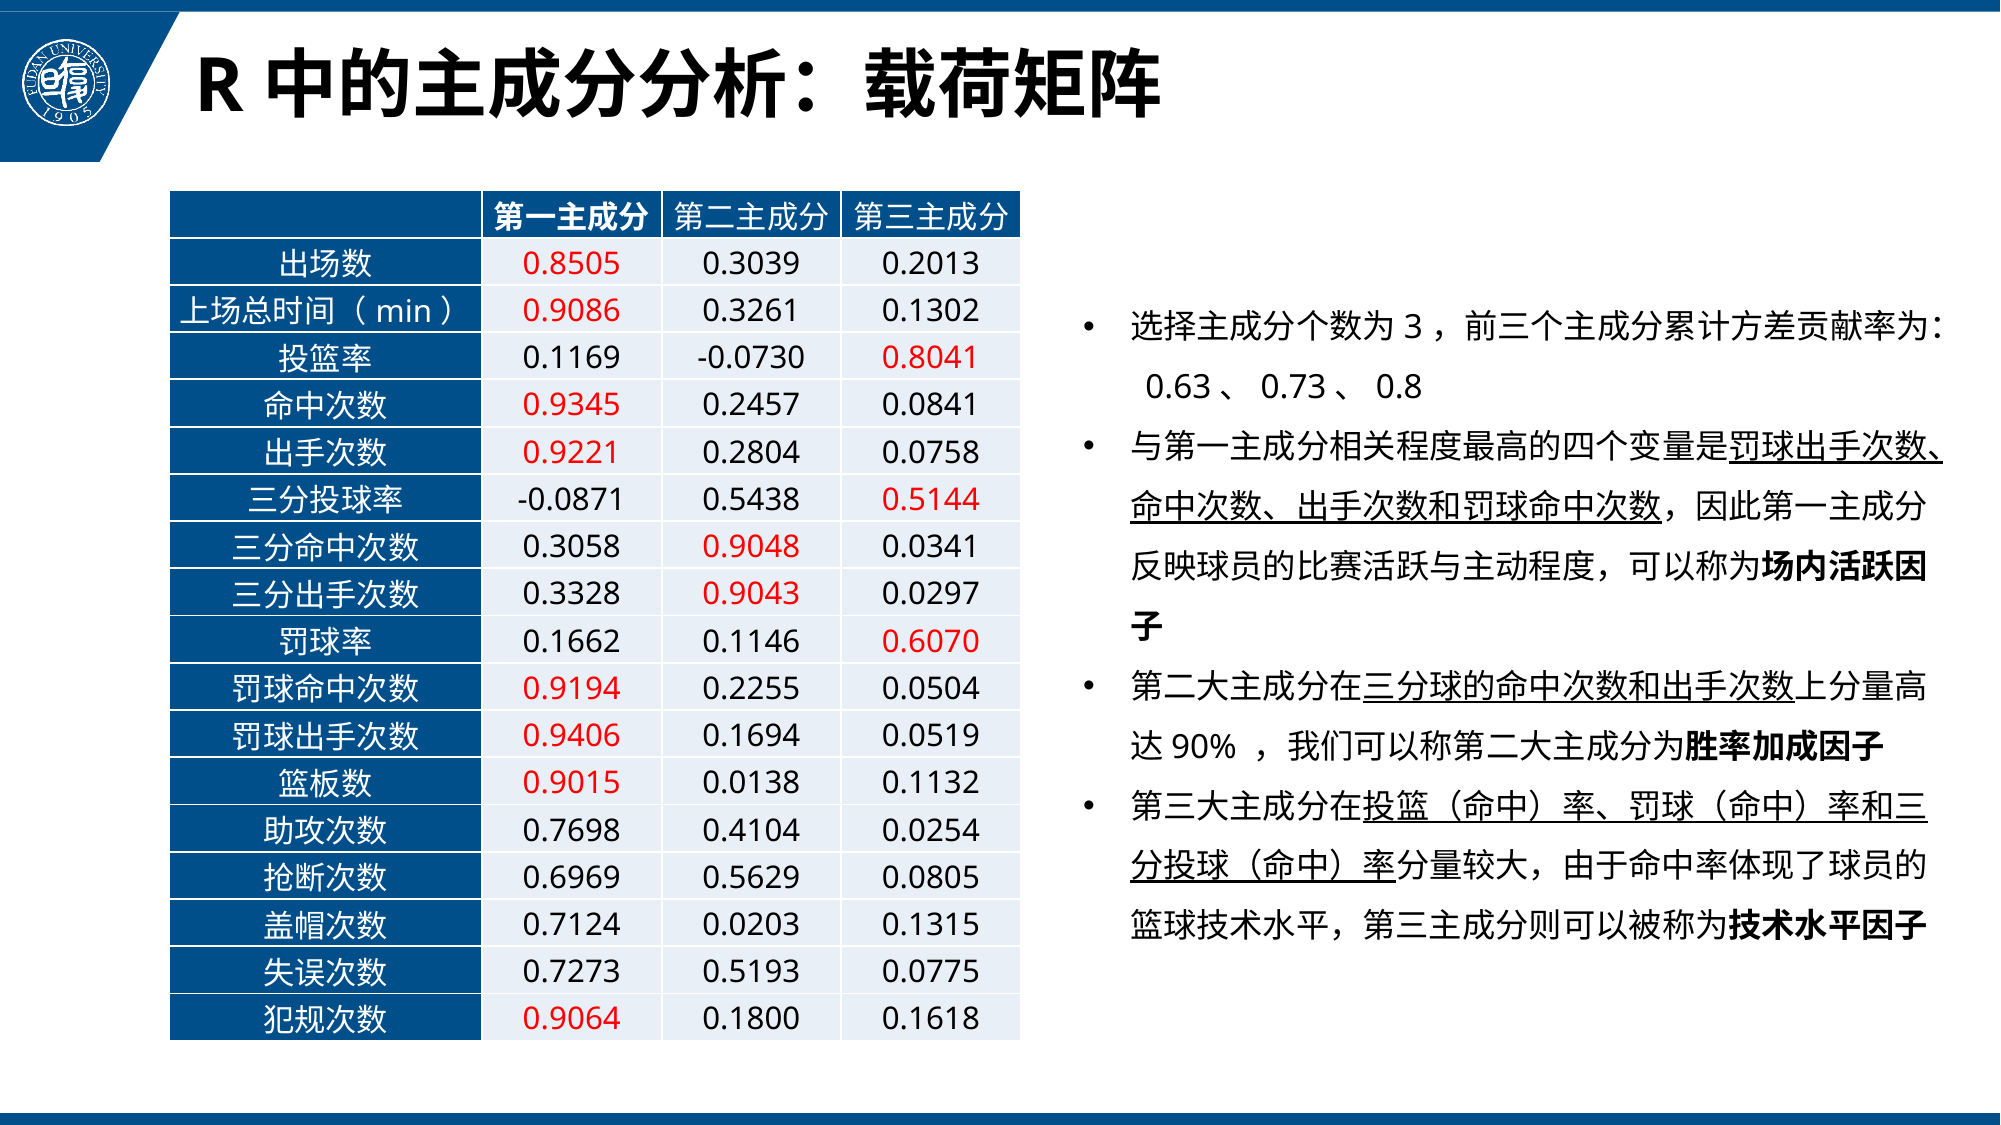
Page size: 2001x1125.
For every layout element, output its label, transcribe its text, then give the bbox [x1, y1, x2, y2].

table_cell 0.0203 [663, 900, 840, 945]
table_cell -0.0871 [483, 475, 661, 520]
table_cell 0.9406 [483, 711, 661, 756]
table_cell 0.1315 [842, 900, 1020, 945]
table_cell 命中次数 [170, 380, 481, 426]
table_cell 0.2804 [663, 428, 840, 473]
table_cell 出手次数 [170, 428, 481, 473]
table_cell 投篮率 [170, 333, 481, 378]
text_box 选择主成分个数为3，前三个主成分累计方差贡献率为： 0.63、0.73、0.8 与第一主成分相关程度最高的四个变量是罚球出手次数、命中次数、出手次数和罚球命中次数，因此第一主成分反映球员的比赛活跃与主动程度，可以称为场内活跃因子 第二大主成分在三分球的命中次数和出手次数上分量高达90% ，我们可以称第二大主成分为胜率加成因子 第三大主成分在投篮（命中）率、罚球（命中）率和三分投球（命中）率分量较大，由于命中率体现了球员的篮球技术水平，第三主成分则可以被称为技术水平因子 [1068, 278, 1958, 952]
table_cell 0.9221 [483, 428, 661, 473]
table_cell 0.5629 [663, 853, 840, 898]
picture [22, 39, 110, 126]
title R中的主成分分析：载荷矩阵 [179, 11, 1863, 162]
table_cell 0.0504 [842, 664, 1020, 709]
table_cell 0.1302 [842, 286, 1020, 331]
table_cell 0.2457 [663, 380, 840, 426]
table_cell 0.0297 [842, 569, 1020, 615]
table_cell 0.1132 [842, 758, 1020, 804]
table_cell 0.8505 [483, 239, 661, 284]
table_cell 0.9086 [483, 286, 661, 331]
table_cell 0.9015 [483, 758, 661, 804]
table_cell 0.4104 [663, 805, 840, 851]
table_cell 0.1146 [663, 616, 840, 662]
table_cell 0.0805 [842, 853, 1020, 898]
table_cell 0.5144 [842, 475, 1020, 520]
table_cell 罚球出手次数 [170, 711, 481, 756]
table_cell -0.0730 [663, 333, 840, 378]
table_cell 0.0519 [842, 711, 1020, 756]
table_cell 0.9048 [663, 522, 840, 567]
table_cell 0.1662 [483, 616, 661, 662]
table_cell 三分出手次数 [170, 569, 481, 615]
table_cell 0.7273 [483, 947, 661, 993]
table_cell 0.0775 [842, 947, 1020, 993]
table_cell 篮板数 [170, 758, 481, 804]
table_header 第三主成分 [842, 191, 1020, 237]
table_cell 失误次数 [170, 947, 481, 993]
table_cell 0.6070 [842, 616, 1020, 662]
table_cell 0.6969 [483, 853, 661, 898]
table_header [170, 191, 481, 237]
table_cell 出场数 [170, 239, 481, 284]
table_cell 罚球率 [170, 616, 481, 662]
table_cell 0.0341 [842, 522, 1020, 567]
table_cell 0.9043 [663, 569, 840, 615]
table_cell 0.0758 [842, 428, 1020, 473]
table_cell 0.0138 [663, 758, 840, 804]
table_cell 0.7124 [483, 900, 661, 945]
table_cell 0.3039 [663, 239, 840, 284]
table_cell 上场总时间（min） [170, 286, 481, 331]
table_cell 0.1618 [842, 994, 1020, 1040]
table_cell 0.5438 [663, 475, 840, 520]
table_cell 0.9064 [483, 994, 661, 1040]
table_cell 0.2013 [842, 239, 1020, 284]
table_cell 0.3261 [663, 286, 840, 331]
table_cell 0.1694 [663, 711, 840, 756]
table_header 第二主成分 [663, 191, 840, 237]
table_cell 0.2255 [663, 664, 840, 709]
table_cell 三分命中次数 [170, 522, 481, 567]
table_cell 0.8041 [842, 333, 1020, 378]
table_cell 0.9345 [483, 380, 661, 426]
table_cell 0.3328 [483, 569, 661, 615]
table_cell 助攻次数 [170, 805, 481, 851]
table_header 第一主成分 [483, 191, 661, 237]
table_cell 抢断次数 [170, 853, 481, 898]
table_cell 0.9194 [483, 664, 661, 709]
table_cell 盖帽次数 [170, 900, 481, 945]
table_cell 三分投球率 [170, 475, 481, 520]
table_cell 0.5193 [663, 947, 840, 993]
table_cell 0.1800 [663, 994, 840, 1040]
table_cell 犯规次数 [170, 994, 481, 1040]
table_cell 0.1169 [483, 333, 661, 378]
table_cell 0.0254 [842, 805, 1020, 851]
table_cell 0.3058 [483, 522, 661, 567]
table_cell 0.7698 [483, 805, 661, 851]
table_cell 罚球命中次数 [170, 664, 481, 709]
table_cell 0.0841 [842, 380, 1020, 426]
